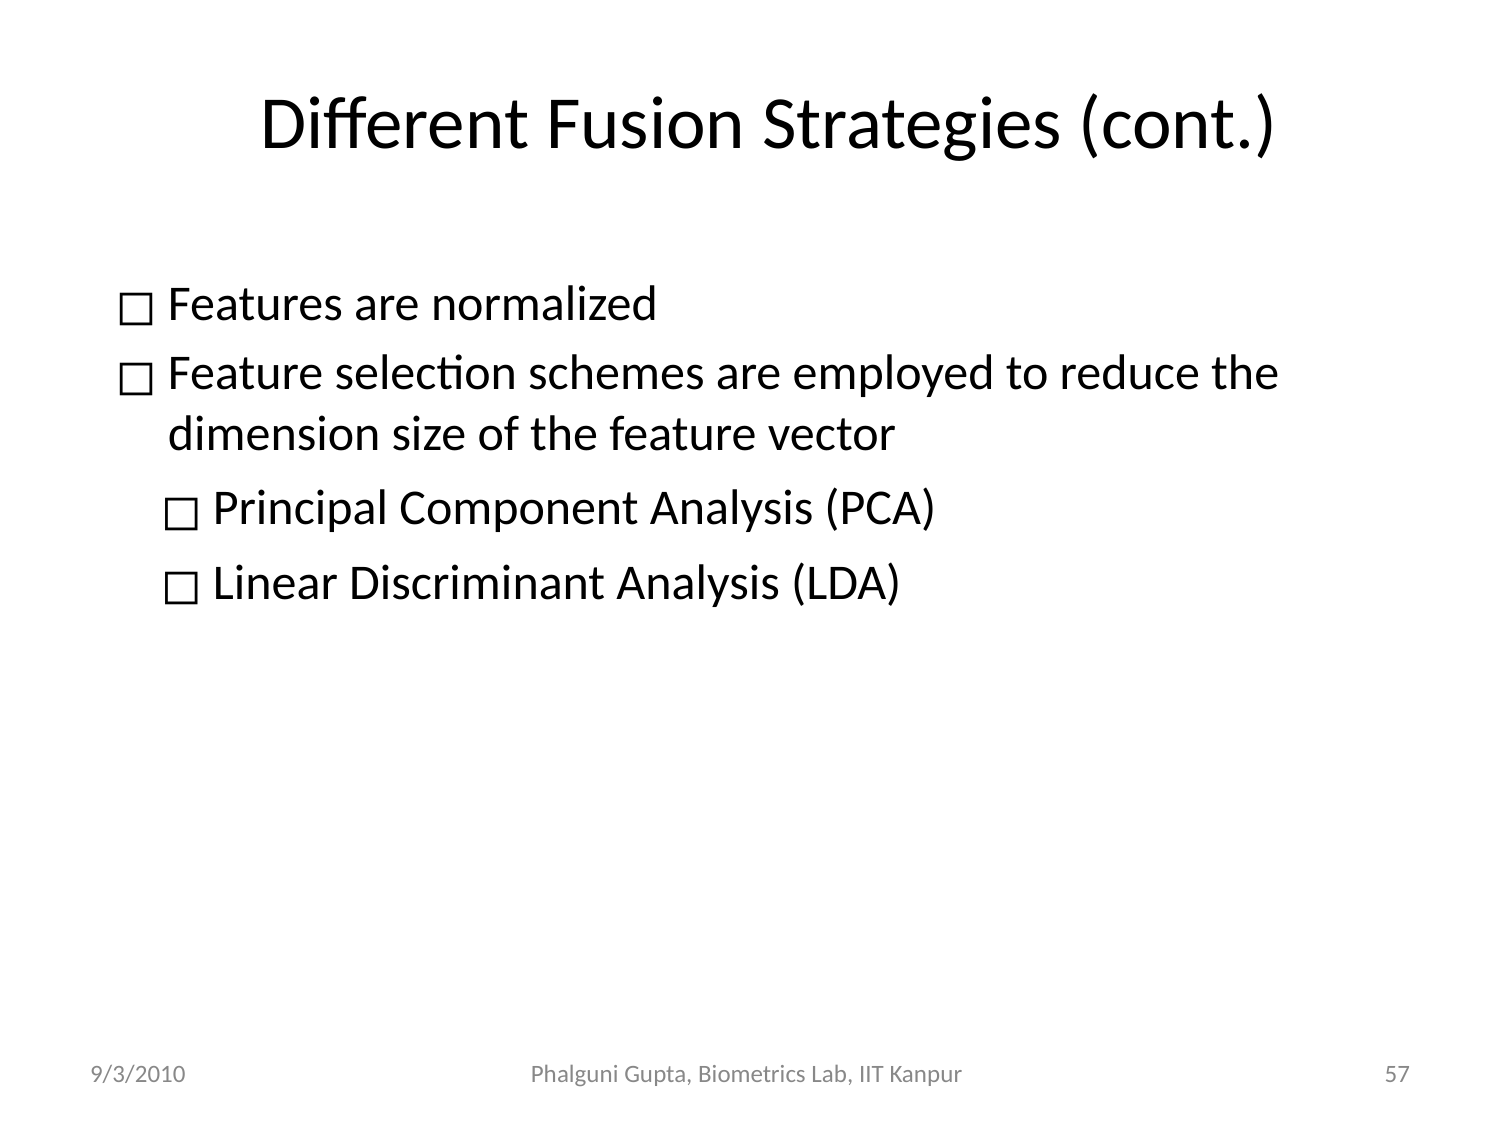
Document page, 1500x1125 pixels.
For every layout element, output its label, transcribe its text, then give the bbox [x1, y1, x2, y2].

footer Phalguni Gupta, Biometrics Lab, IIT Kanpur [512, 1042, 988, 1103]
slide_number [75, 1042, 425, 1103]
list Features are normalized Feature selection schemes are employed to reduce the dimension size of the feature vector Principal Component Analysis (PCA) Linear Discriminant Analysis (LDA) [100, 262, 1438, 1000]
title Different Fusion Strategies (cont.) [100, 37, 1438, 200]
slide_number ‹#› [1074, 1042, 1425, 1103]
